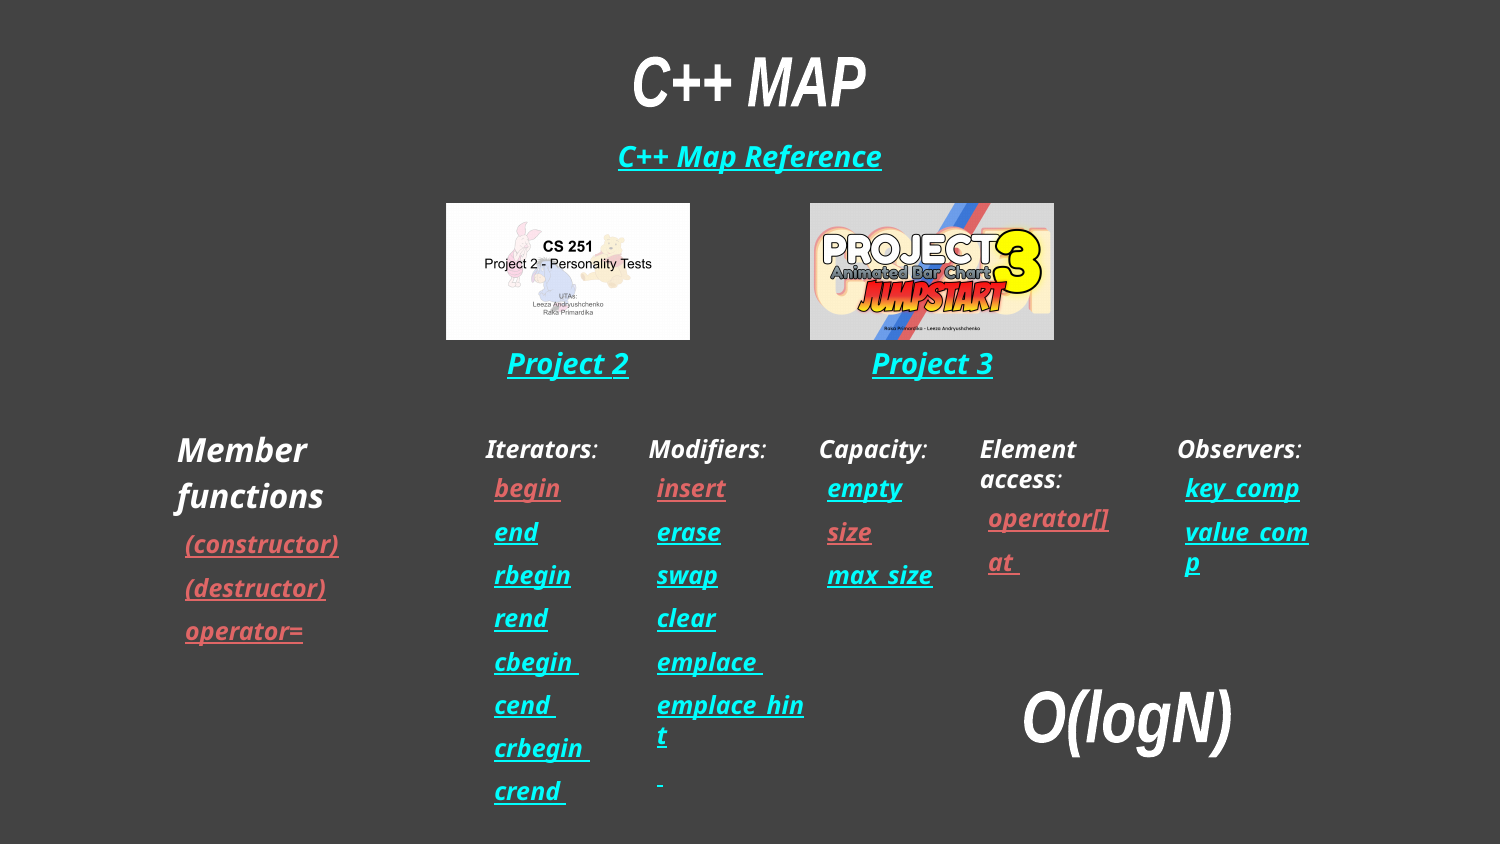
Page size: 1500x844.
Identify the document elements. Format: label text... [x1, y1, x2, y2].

text_box Project 3 [840, 348, 1025, 401]
picture [446, 203, 690, 341]
picture [810, 203, 1054, 341]
text_box Element access: operator[] at [964, 418, 1163, 596]
text_box Observers: key_comp value_comp [1162, 418, 1339, 566]
text_box Iterators: begin end rbegin rend cbegin cend crbegin crend [471, 418, 630, 825]
text_box Member functions (constructor) (destructor) operator= [161, 408, 454, 665]
text_box C++ Map Reference [598, 122, 902, 193]
text_box Project 2 [475, 348, 660, 401]
text_box Capacity: empty size max_size [831, 418, 970, 609]
text_box Modifiers: insert erase swap clear emplace emplace_hint [633, 418, 831, 778]
